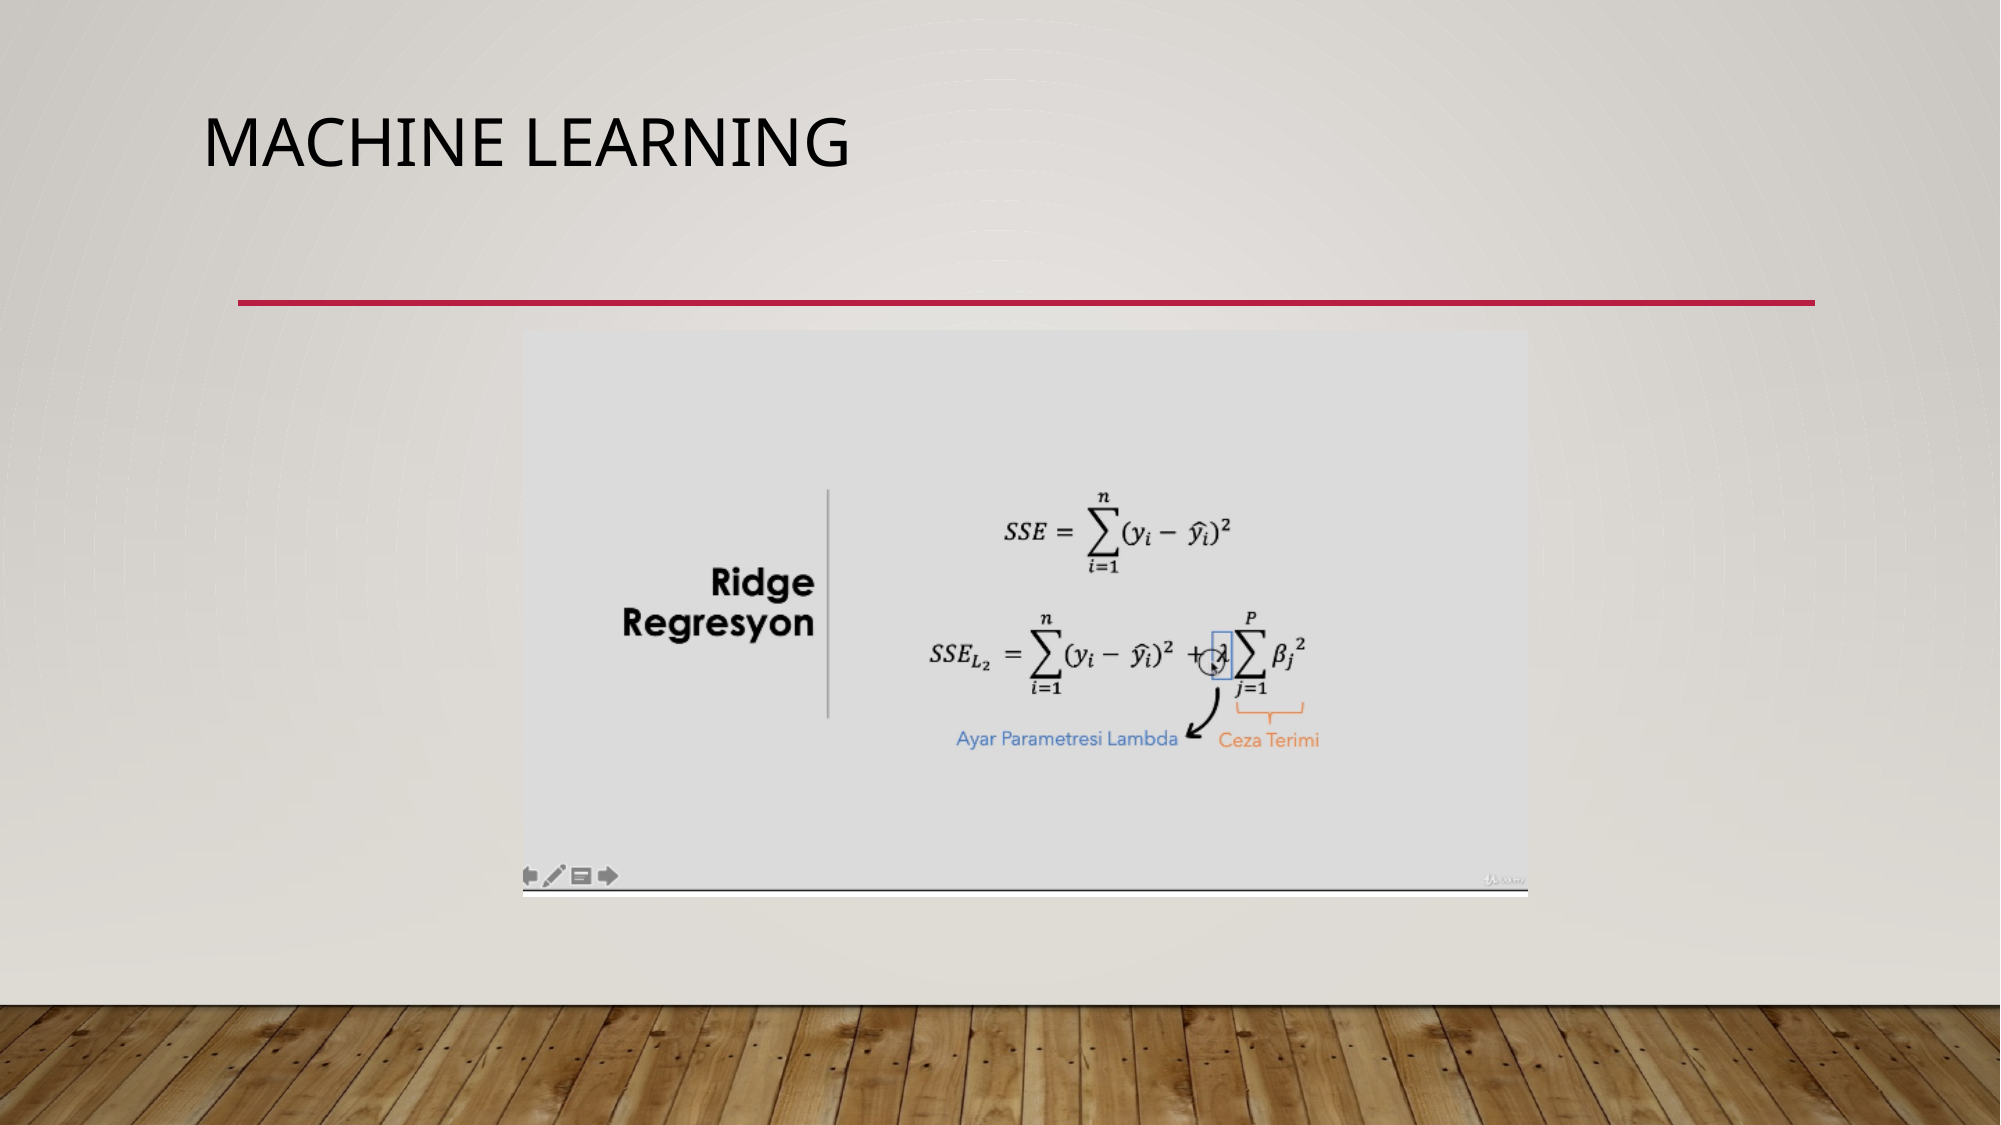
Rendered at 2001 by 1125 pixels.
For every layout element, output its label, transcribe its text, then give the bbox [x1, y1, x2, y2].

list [523, 330, 1529, 897]
title Machine learning [187, 101, 1813, 336]
picture [0, 1005, 2000, 1125]
